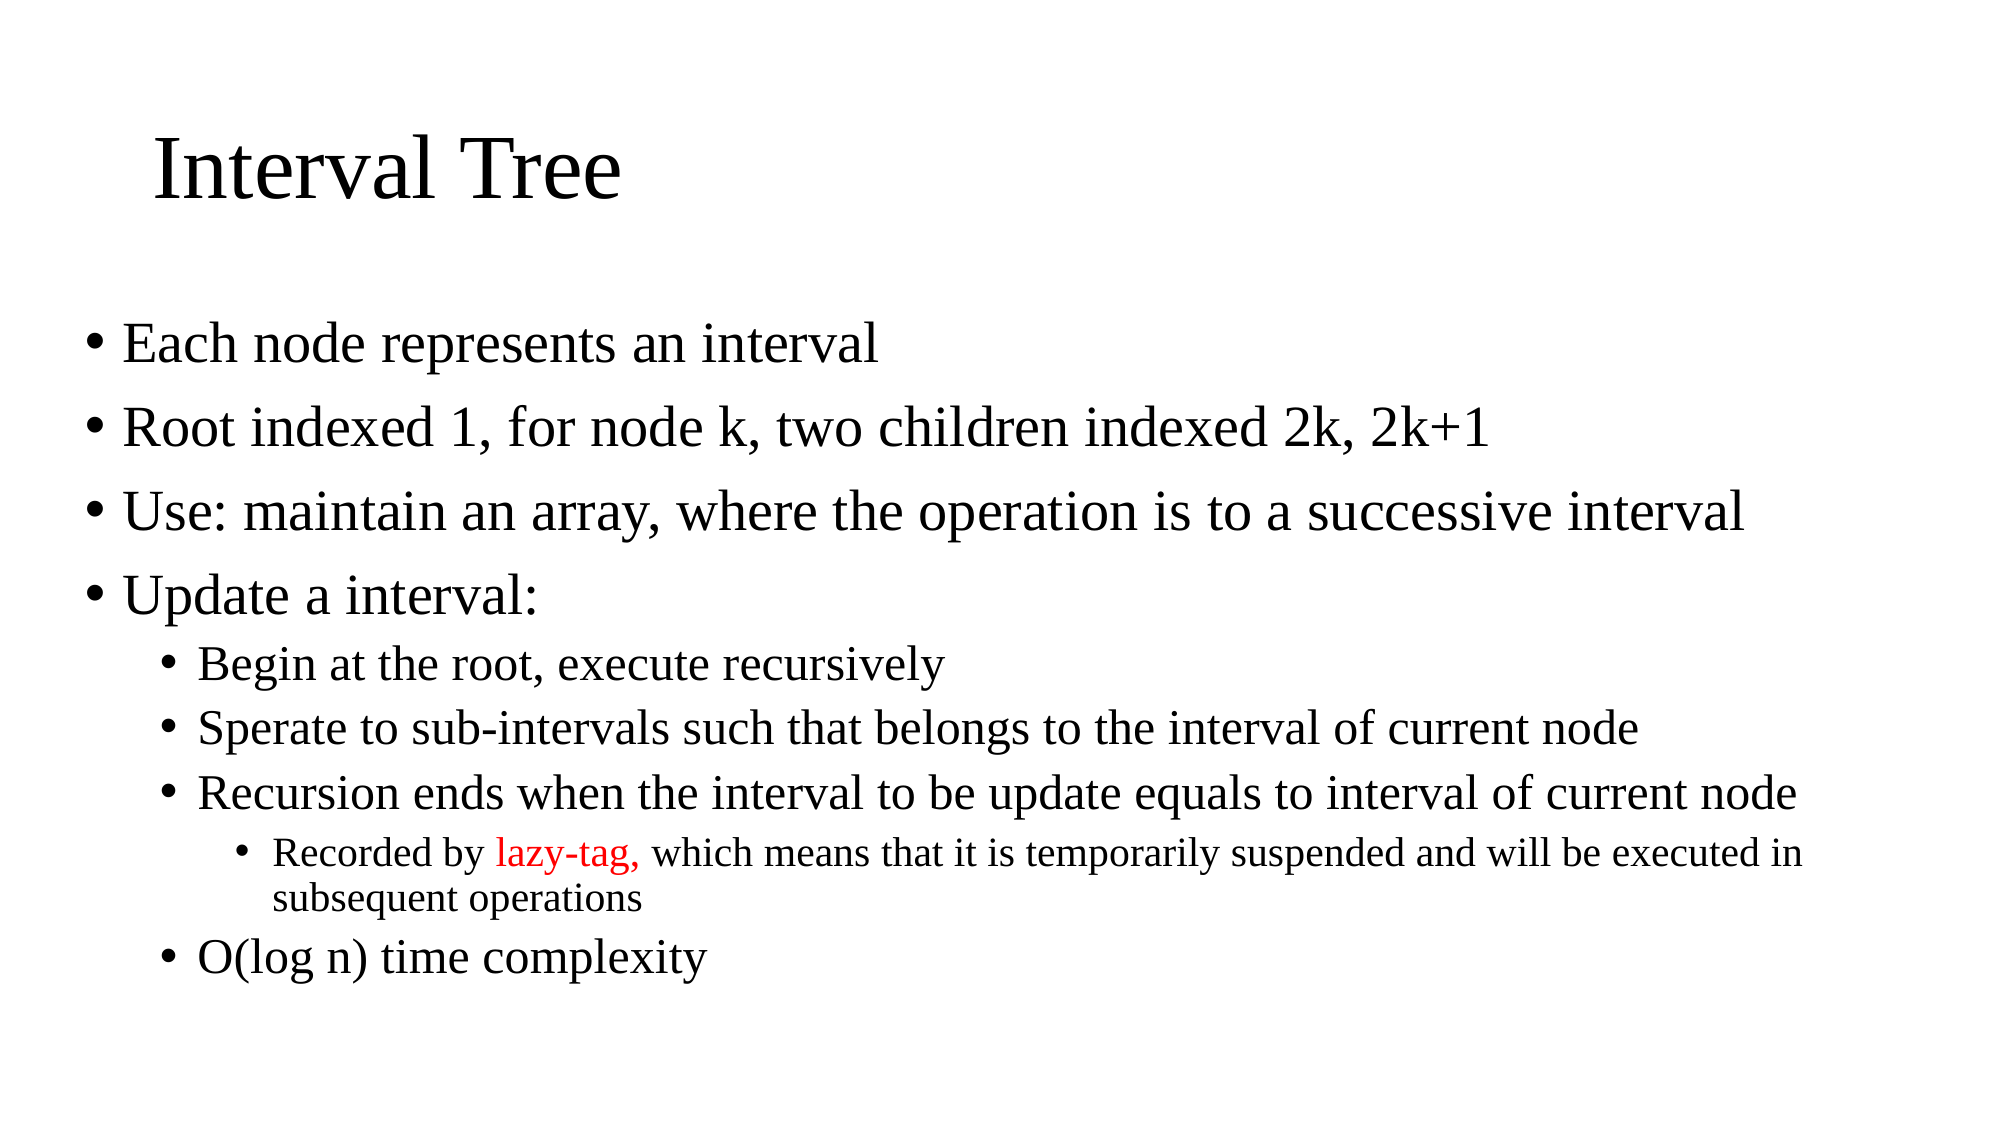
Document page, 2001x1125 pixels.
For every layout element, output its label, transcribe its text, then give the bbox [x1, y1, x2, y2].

list Each node represents an interval Root indexed 1, for node k, two children indexed 2k, 2k+1 Use: maintain an array, where the operation is to a successive interval Update a interval: Begin at the root, execute recursively Sperate to sub-intervals such that belongs to the interval of current node Recursion ends when the interval to be update equals to interval of current node Recorded by lazy-tag, which means that it is temporarily suspended and will be executed in subsequent operations O(log n) time complexity [69, 305, 1979, 1019]
title Interval Tree [137, 59, 1863, 278]
